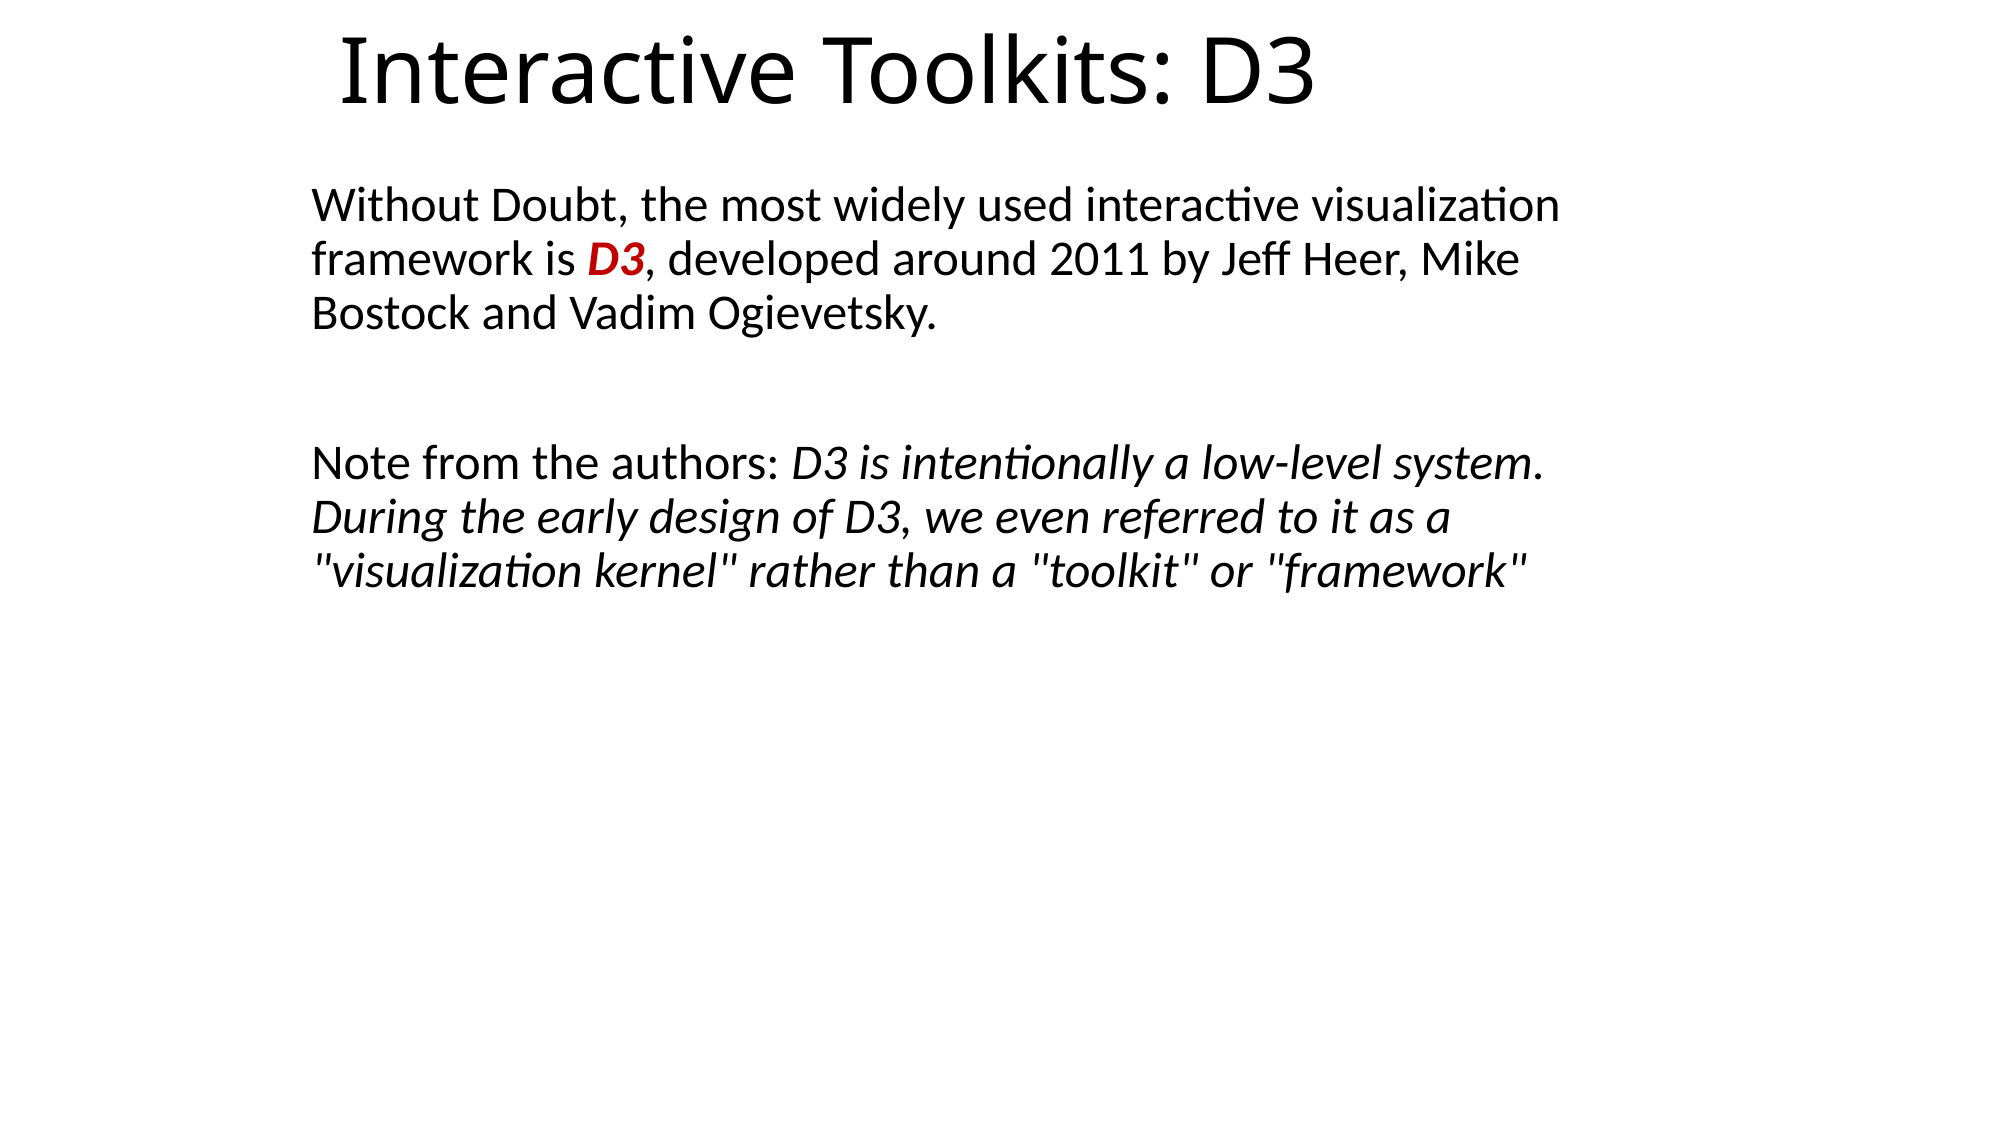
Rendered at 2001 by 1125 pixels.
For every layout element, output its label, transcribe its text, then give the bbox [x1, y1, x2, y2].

list Without Doubt, the most widely used interactive visualization framework is D3, developed around 2011 by Jeff Heer, Mike Bostock and Vadim Ogievetsky. Note from the authors: D3 is intentionally a low-level system. During the early design of D3, we even referred to it as a "visualization kernel" rather than a "toolkit" or "framework" [296, 171, 1690, 1019]
title Interactive Toolkits: D3 [324, 0, 1675, 147]
